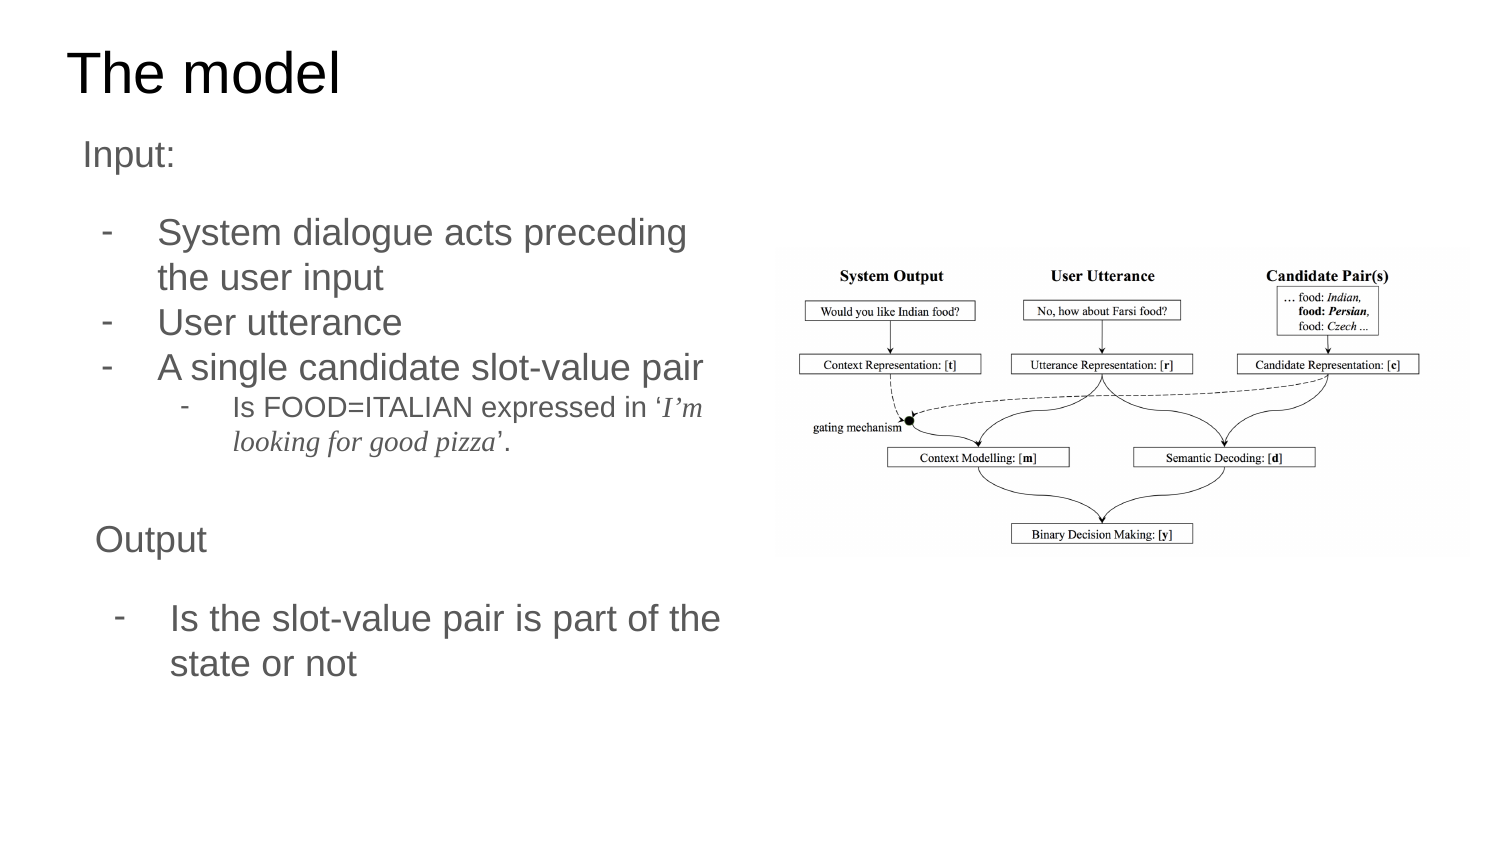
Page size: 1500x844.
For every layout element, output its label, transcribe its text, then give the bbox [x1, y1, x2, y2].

title The model [51, 20, 1449, 115]
list Output Is the slot-value pair is part of the state or not [79, 500, 750, 718]
picture [775, 247, 1471, 557]
list Input: System dialogue acts preceding the user input User utterance A single candidate slot-value pair Is FOOD=ITALIAN expressed in ‘I’m looking for good pizza’. [67, 114, 738, 473]
